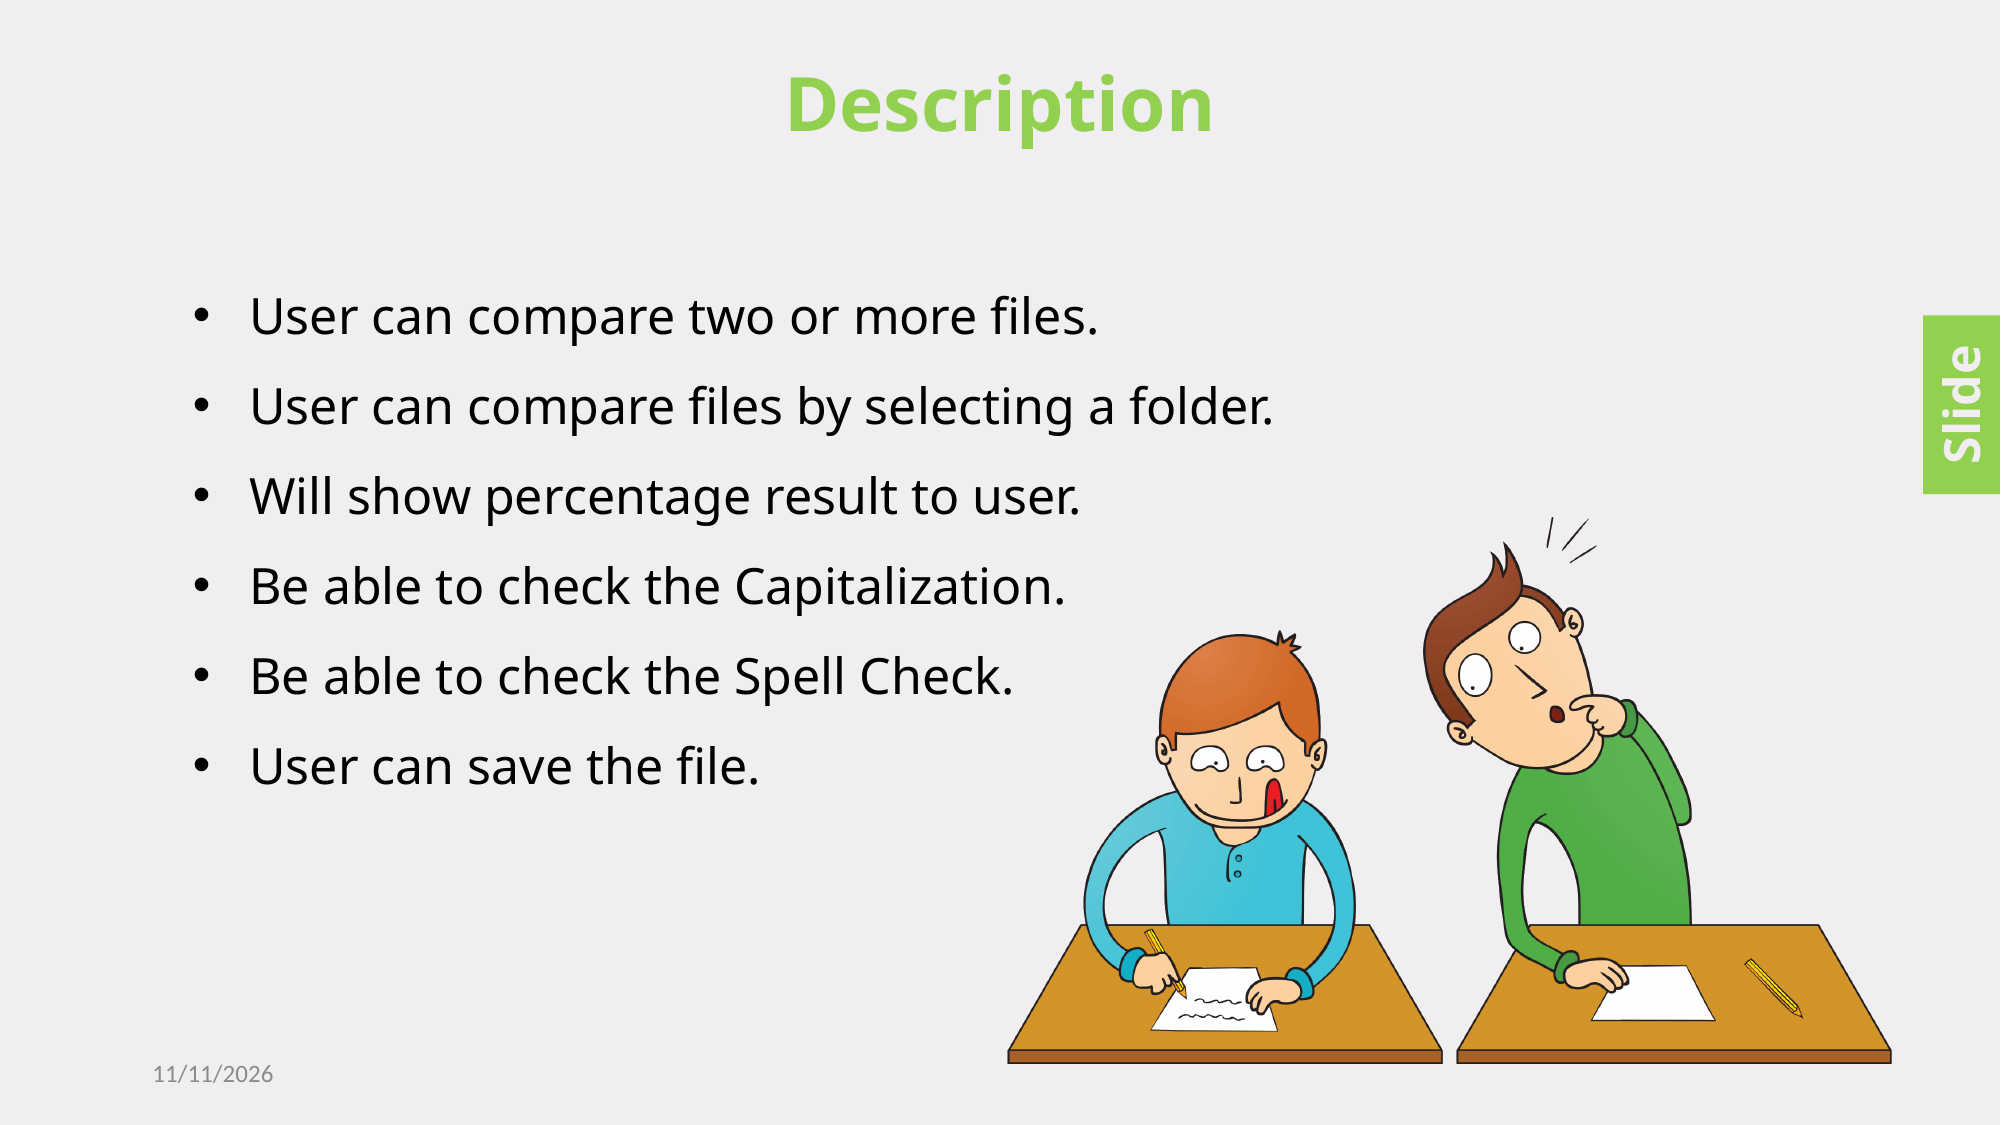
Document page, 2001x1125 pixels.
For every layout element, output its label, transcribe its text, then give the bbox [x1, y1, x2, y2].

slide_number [137, 1042, 588, 1103]
text_box Slide 5 [1923, 315, 2000, 495]
text_box User can compare two or more files. User can compare files by selecting a folder. Will show percentage result to user. Be able to check the Capitalization. Be able to check the Spell Check. User can save the file. [178, 246, 1822, 802]
picture [999, 494, 1907, 1098]
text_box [549, 48, 1451, 197]
